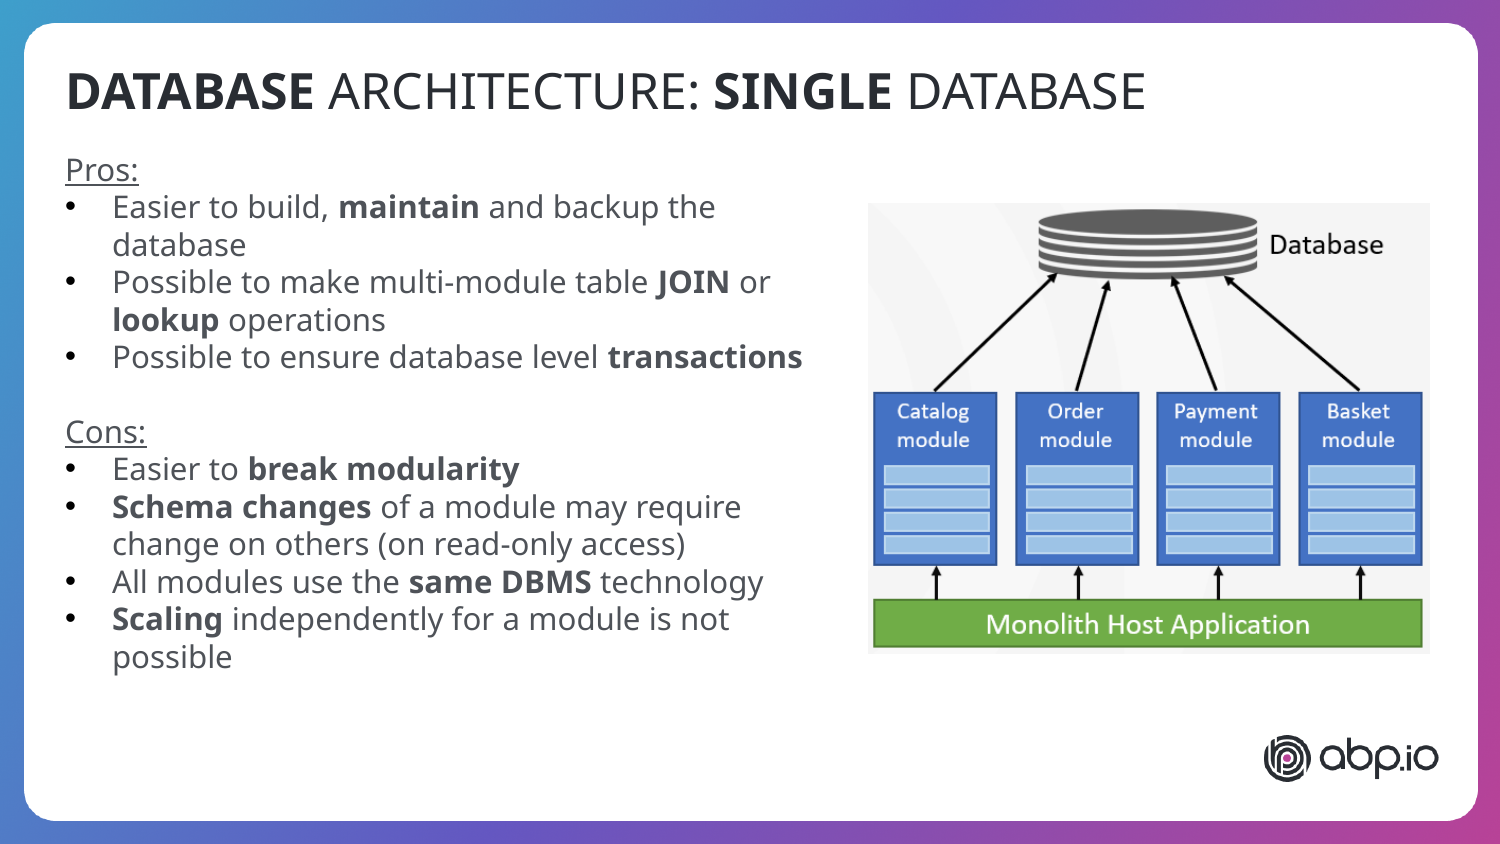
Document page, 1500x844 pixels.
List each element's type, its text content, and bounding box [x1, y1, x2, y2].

picture [0, 0, 1500, 844]
text_box Pros: Easier to build, maintain and backup the database Possible to make multi-module table JOIN or lookup operations Possible to ensure database level transactions Cons: Easier to break modularity Schema changes of a module may require change on others (on read-only access) All modules use the same DBMS technology Scaling independently for a module is not possible [50, 135, 868, 788]
text_box DATABASE ARCHITECTURE: SINGLE DATABASE [50, 44, 1430, 136]
